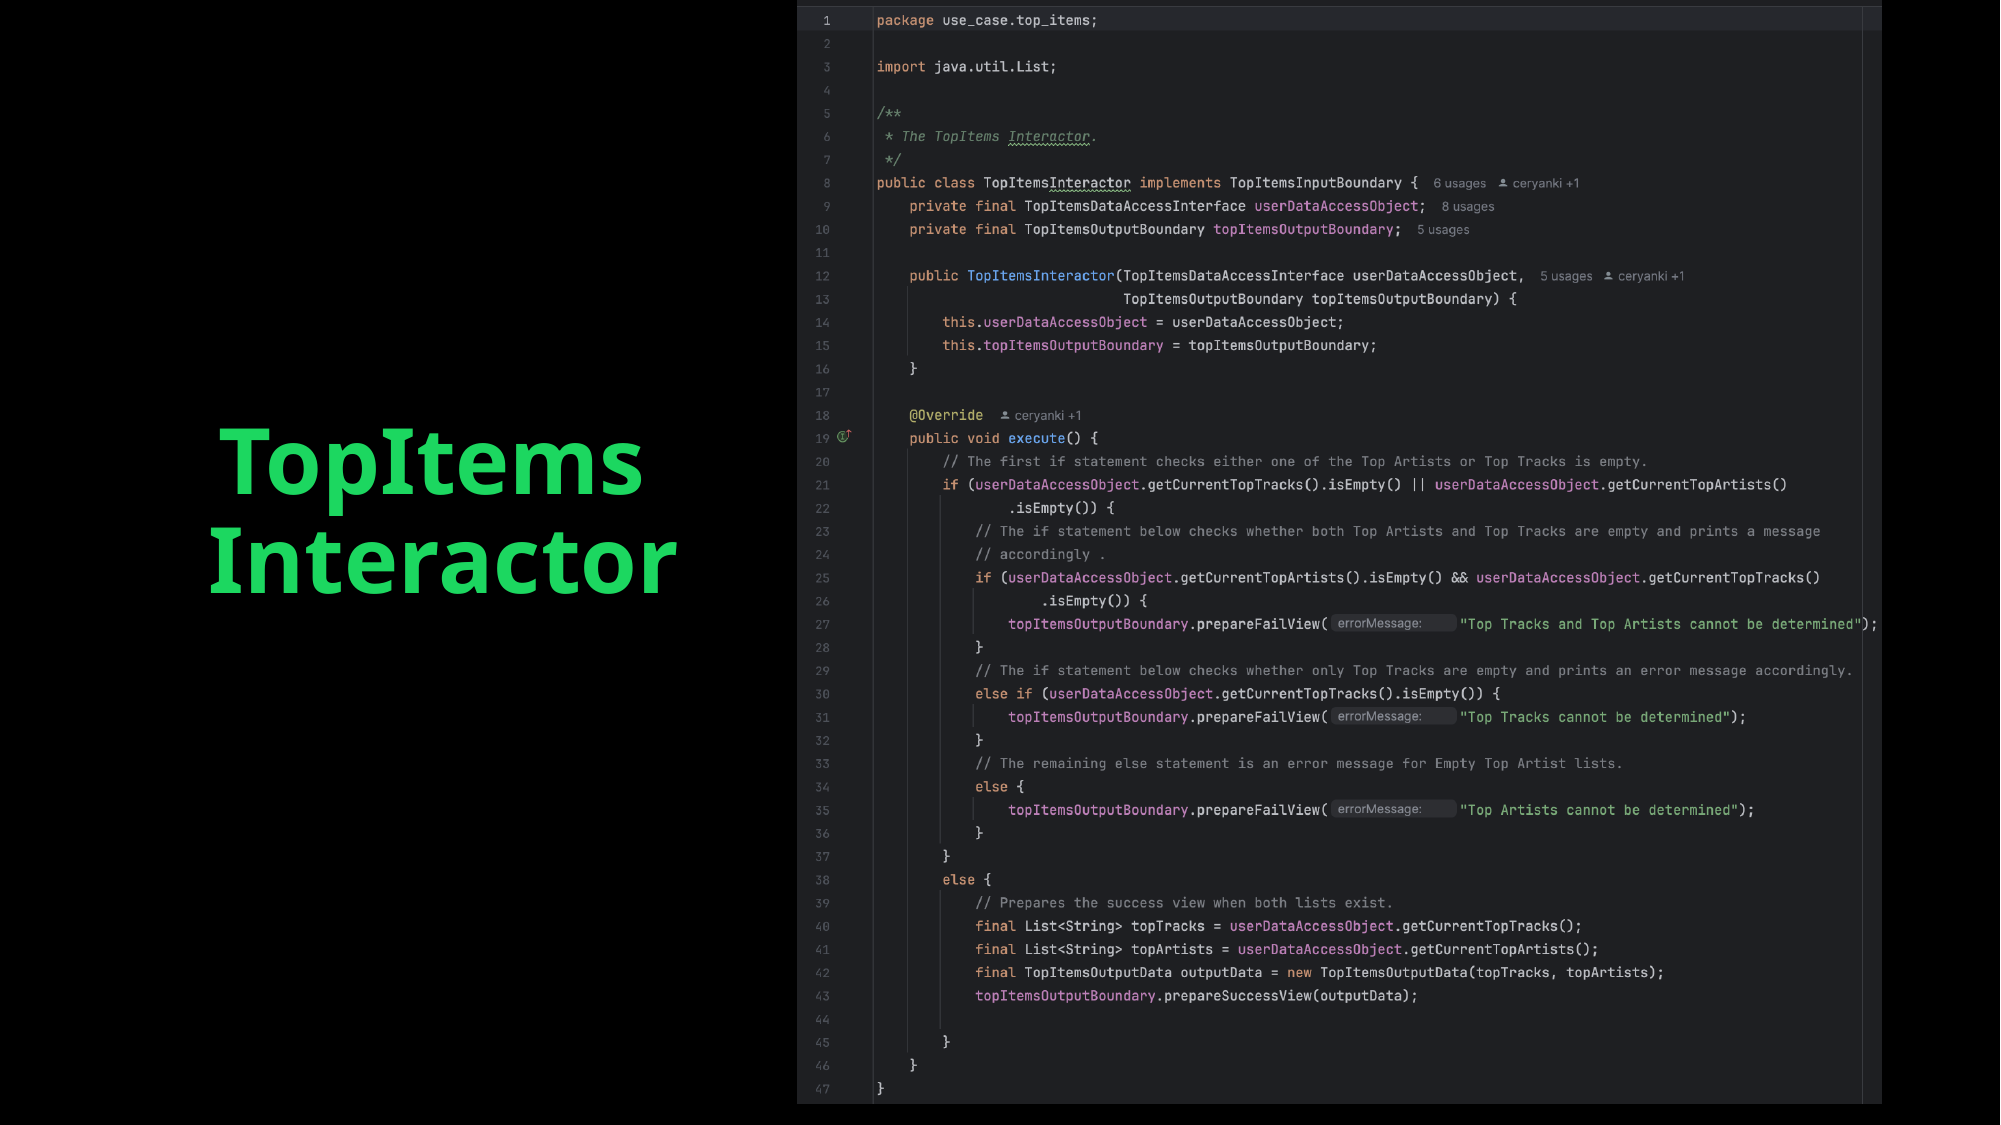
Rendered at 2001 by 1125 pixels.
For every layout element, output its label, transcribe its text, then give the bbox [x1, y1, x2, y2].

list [796, 0, 1882, 1105]
title TopItems Interactor [0, 405, 796, 624]
